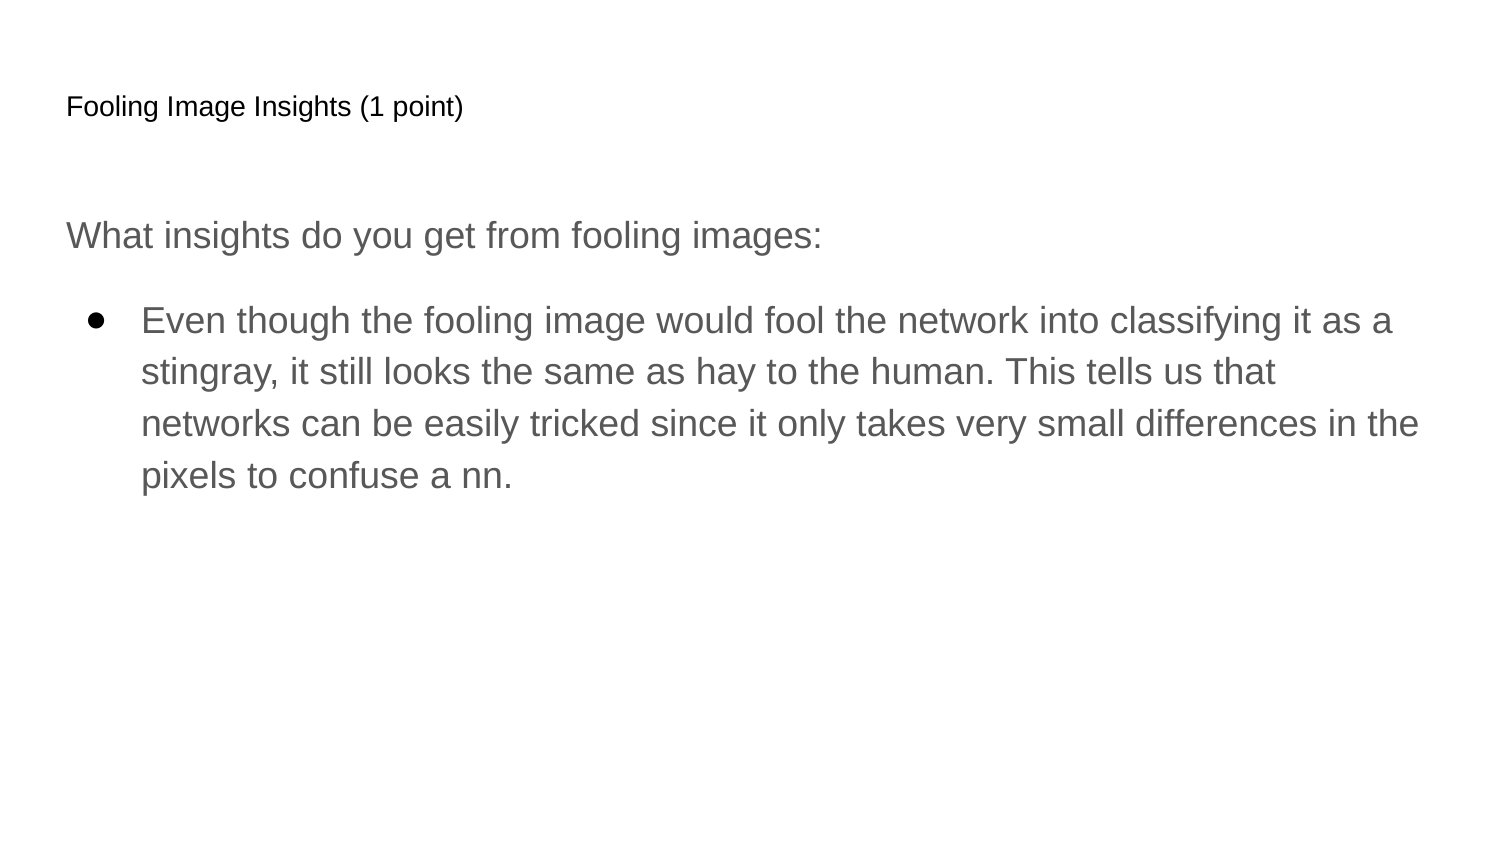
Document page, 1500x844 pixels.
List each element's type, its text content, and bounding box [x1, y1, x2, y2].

list What insights do you get from fooling images: Even though the fooling image would fool the network into classifying it as a stingray, it still looks the same as hay to the human. This tells us that networks can be easily tricked since it only takes very small differences in the pixels to confuse a nn. [50, 188, 1450, 750]
title Fooling Image Insights (1 point) [50, 72, 1450, 168]
